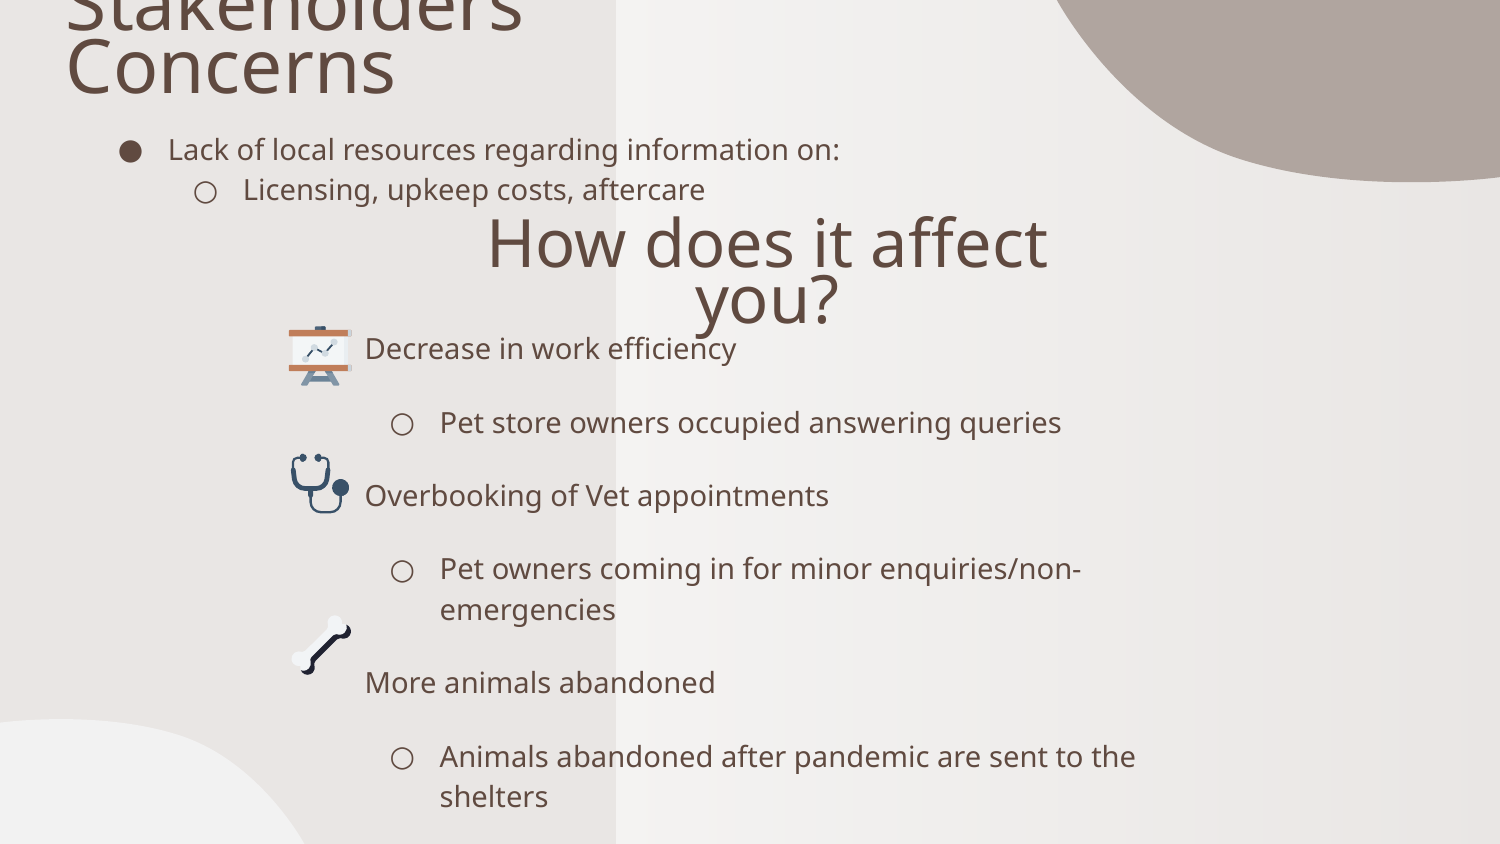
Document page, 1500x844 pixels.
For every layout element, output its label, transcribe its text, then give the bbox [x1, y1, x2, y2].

subtitle Lack of local resources regarding information on: Licensing, upkeep costs, aftercare [77, 110, 1063, 259]
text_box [288, 325, 352, 386]
subtitle Decrease in work efficiency Pet store owners occupied answering queries Overbooking of Vet appointments Pet owners coming in for minor enquiries/non-emergencies More animals abandoned Animals abandoned after pandemic are sent to the shelters [274, 310, 1260, 657]
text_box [290, 453, 351, 514]
text_box How does it affect you? [397, 207, 1138, 310]
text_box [288, 615, 352, 675]
title Stakeholders’ Concerns [50, 13, 773, 122]
